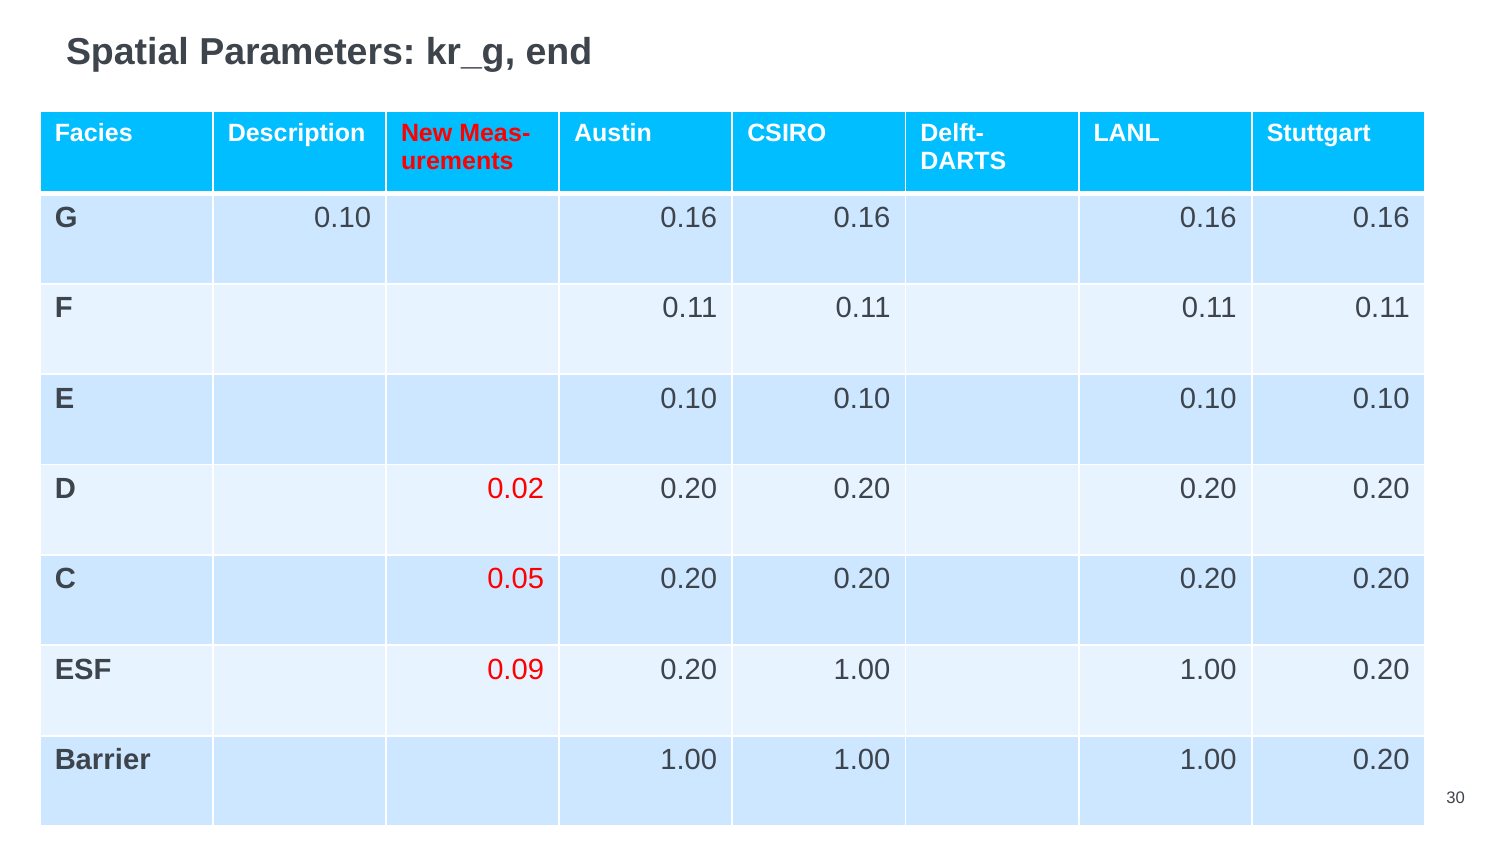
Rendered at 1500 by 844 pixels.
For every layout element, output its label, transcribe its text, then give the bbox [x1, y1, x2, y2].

table_cell 1.00 [1080, 646, 1251, 735]
table_cell 0.16 [733, 196, 905, 283]
table_cell 1.00 [560, 737, 731, 825]
title Spatial Parameters: kr_g, end [51, 17, 1449, 112]
table_cell Barrier [41, 737, 212, 825]
table_cell 0.11 [1080, 285, 1251, 373]
table_cell 0.09 [387, 646, 558, 735]
table_cell [906, 465, 1078, 554]
table_header LANL [1080, 112, 1251, 191]
table_cell 0.20 [1080, 465, 1251, 554]
table_cell [214, 646, 385, 735]
table_cell [906, 556, 1078, 644]
table_cell [387, 375, 558, 464]
table_cell [387, 196, 558, 283]
table_cell 0.20 [1253, 737, 1424, 825]
table_cell 0.05 [387, 556, 558, 644]
table_cell 0.20 [560, 646, 731, 735]
table_header New Meas-urements [387, 112, 558, 191]
table_cell E [41, 375, 212, 464]
table_cell [214, 737, 385, 825]
table_cell [906, 646, 1078, 735]
table_header Delft-DARTS [906, 112, 1078, 191]
table_cell 0.20 [560, 556, 731, 644]
table_cell 0.10 [1080, 375, 1251, 464]
table_cell [906, 375, 1078, 464]
table_cell F [41, 285, 212, 373]
table_cell 0.16 [1080, 196, 1251, 283]
table_cell [387, 737, 558, 825]
table_cell 1.00 [733, 737, 905, 825]
table_header CSIRO [733, 112, 905, 191]
table_cell [214, 375, 385, 464]
table_cell 0.20 [560, 465, 731, 554]
table_cell [387, 285, 558, 373]
table_header Description [214, 112, 385, 191]
table_cell 0.20 [1253, 556, 1424, 644]
table_header Facies [41, 112, 212, 191]
table_header Austin [560, 112, 731, 191]
table_cell 1.00 [733, 646, 905, 735]
table_cell 0.10 [560, 375, 731, 464]
table_cell [214, 556, 385, 644]
table_cell 0.02 [387, 465, 558, 554]
table_cell D [41, 465, 212, 554]
table_cell 0.10 [214, 196, 385, 283]
table_cell [906, 196, 1078, 283]
table_cell 0.11 [560, 285, 731, 373]
table_cell G [41, 196, 212, 283]
table_cell [906, 737, 1078, 825]
table_cell 0.16 [560, 196, 731, 283]
table_cell [214, 465, 385, 554]
table_header Stuttgart [1253, 112, 1424, 191]
table_cell 0.16 [1253, 196, 1424, 283]
table_cell 0.10 [733, 375, 905, 464]
table_cell ESF [41, 646, 212, 735]
table_cell 0.11 [733, 285, 905, 373]
table_cell 0.20 [733, 556, 905, 644]
table_cell 0.20 [1080, 556, 1251, 644]
table_cell 0.20 [733, 465, 905, 554]
table_cell [214, 285, 385, 373]
table_cell 1.00 [1080, 737, 1251, 825]
table_cell C [41, 556, 212, 644]
table_cell 0.20 [1253, 465, 1424, 554]
table_cell 0.10 [1253, 375, 1424, 464]
table_cell 0.11 [1253, 285, 1424, 373]
table_cell [906, 285, 1078, 373]
table_cell 0.20 [1253, 646, 1424, 735]
slide_number 30 [1389, 764, 1480, 830]
